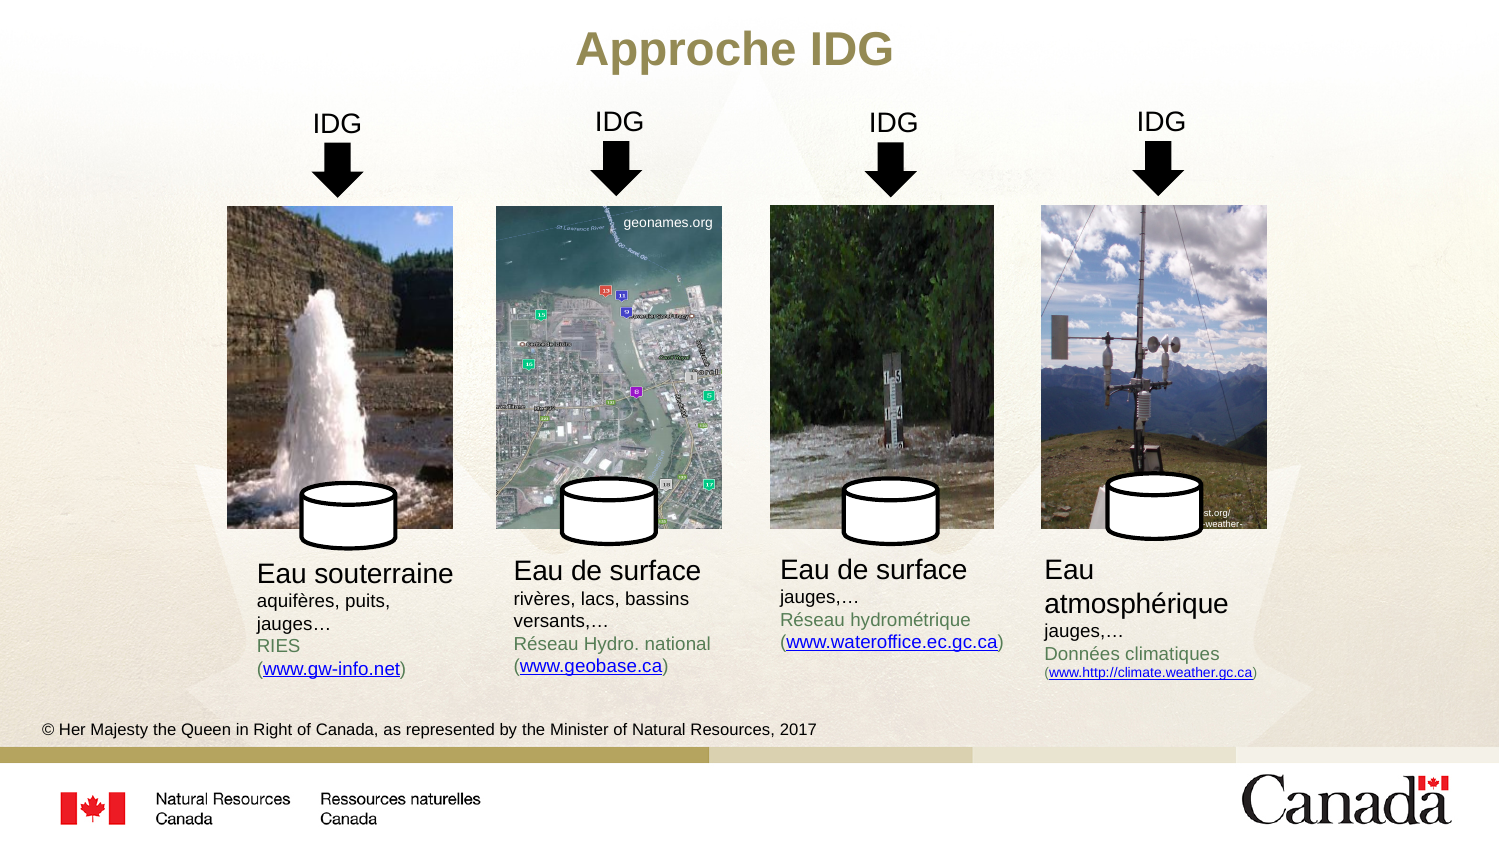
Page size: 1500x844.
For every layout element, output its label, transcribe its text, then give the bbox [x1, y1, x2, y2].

picture [0, 0, 1499, 844]
title Approche IDG [60, 10, 1410, 83]
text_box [297, 95, 1215, 198]
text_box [227, 205, 1291, 691]
